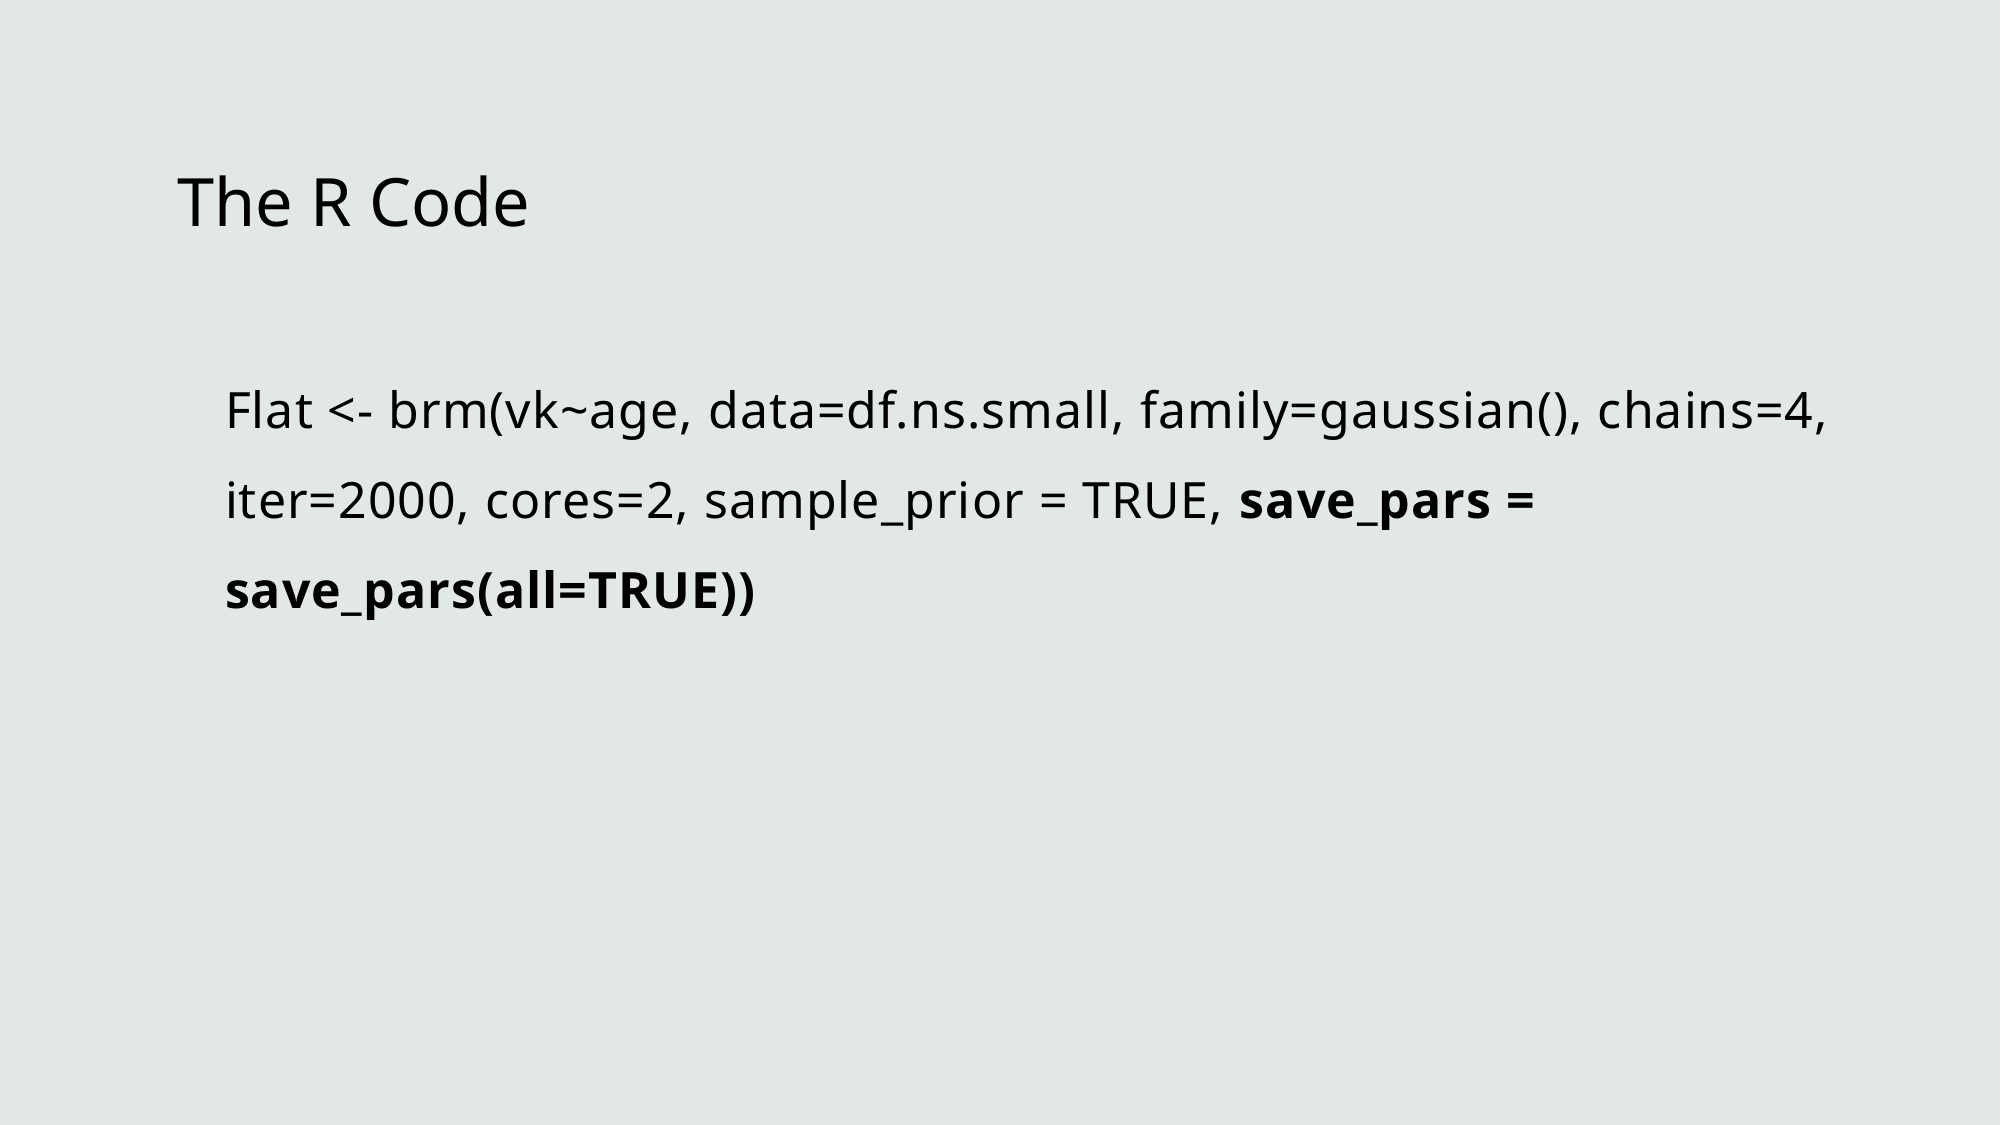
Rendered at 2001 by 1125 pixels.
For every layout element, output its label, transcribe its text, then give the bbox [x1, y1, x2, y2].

list Flat <- brm(vk~age, data=df.ns.small, family=gaussian(), chains=4, iter=2000, cores=2, sample_prior = TRUE, save_pars = save_pars(all=TRUE)) [210, 341, 1886, 1005]
title The R Code [162, 64, 1838, 248]
